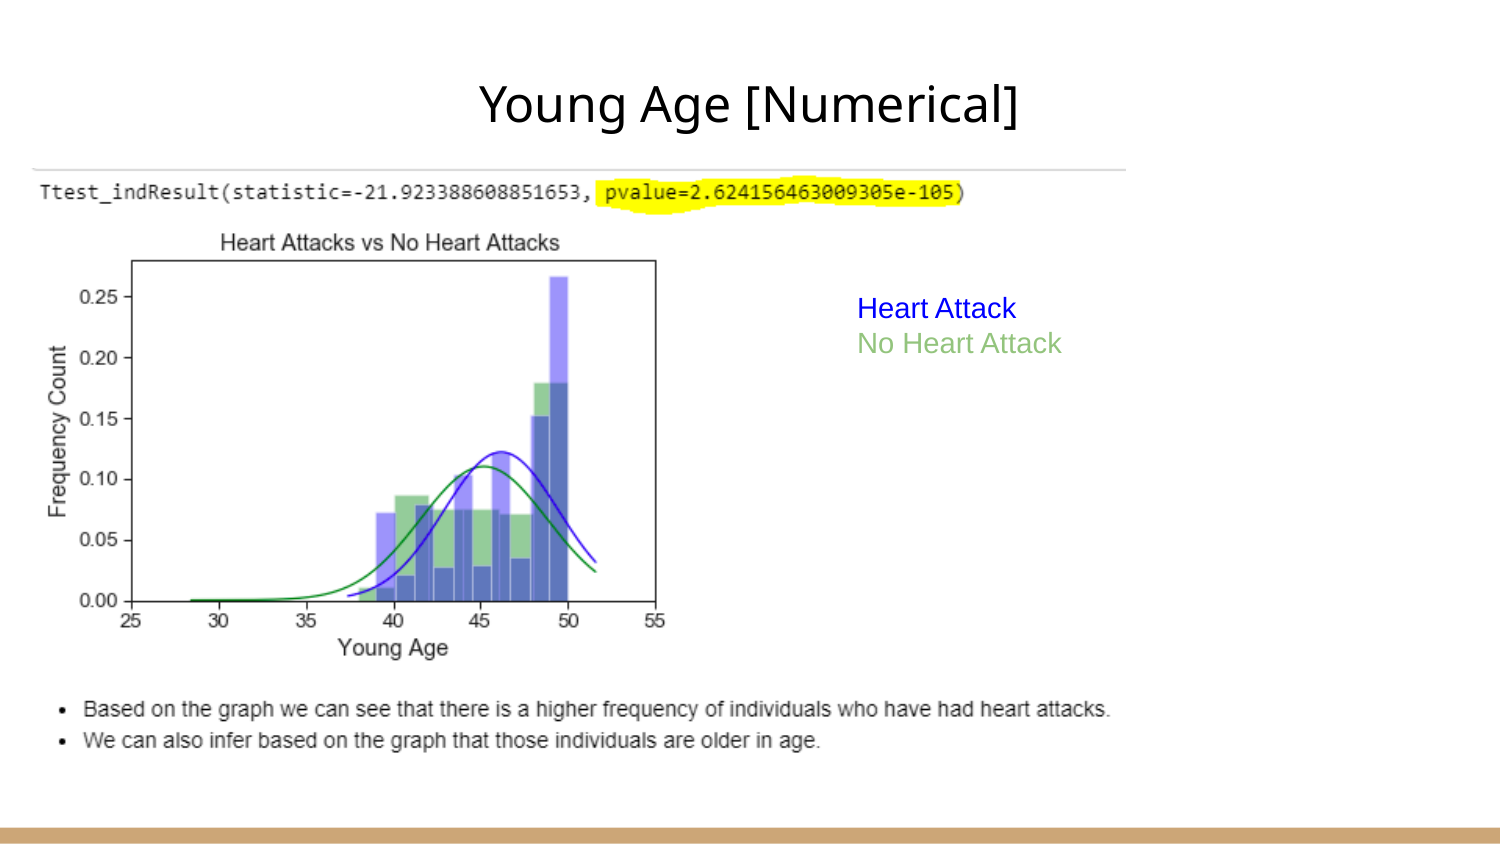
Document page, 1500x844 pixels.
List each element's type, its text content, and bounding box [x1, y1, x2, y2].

title Young Age [Numerical] [51, 11, 1449, 148]
picture [25, 168, 1127, 771]
